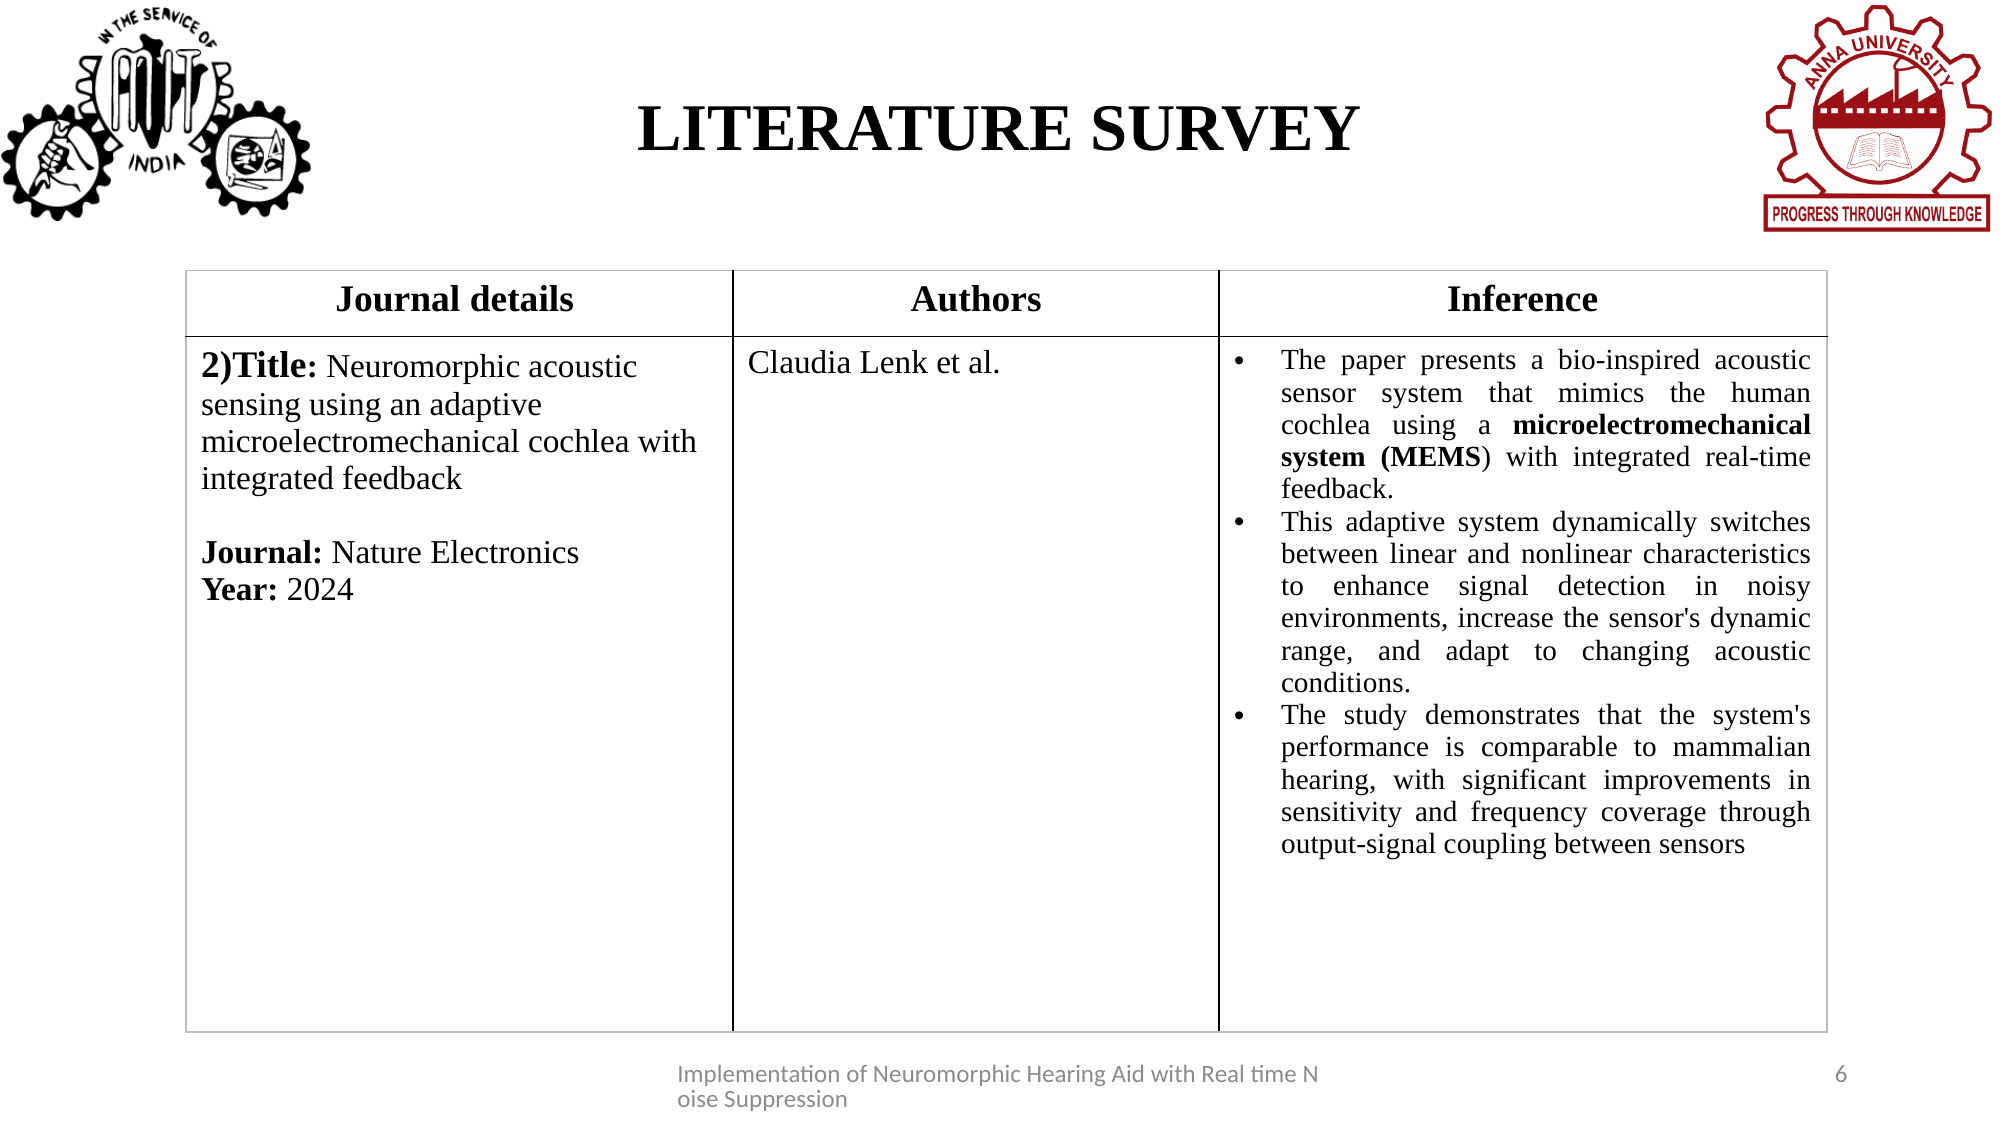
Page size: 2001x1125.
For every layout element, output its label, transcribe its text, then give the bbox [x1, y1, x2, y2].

picture [1, 7, 311, 221]
table_cell 2)Title: Neuromorphic acoustic sensing using an adaptive microelectromechanical cochlea with integrated feedback Journal: Nature Electronics Year: 2024 [187, 337, 732, 1031]
table_header Authors [734, 271, 1218, 336]
table_cell The paper presents a bio-inspired acoustic sensor system that mimics the human cochlea using a microelectromechanical system (MEMS) with integrated real-time feedback. This adaptive system dynamically switches between linear and nonlinear characteristics to enhance signal detection in noisy environments, increase the sensor's dynamic range, and adapt to changing acoustic conditions. The study demonstrates that the system's performance is comparable to mammalian hearing, with significant improvements in sensitivity and frequency coverage through output-signal coupling between sensors [1220, 337, 1826, 1031]
table_header Journal details [187, 271, 732, 336]
footer Implementation of Neuromorphic Hearing Aid with Real time Noise Suppression [662, 1042, 1338, 1103]
table_cell Claudia Lenk et al. [734, 337, 1218, 1031]
slide_number 6 [1412, 1042, 1863, 1103]
text_box LITERATURE SURVEY [311, 43, 1683, 173]
picture [1683, 0, 2000, 259]
table_header Inference [1220, 271, 1826, 336]
